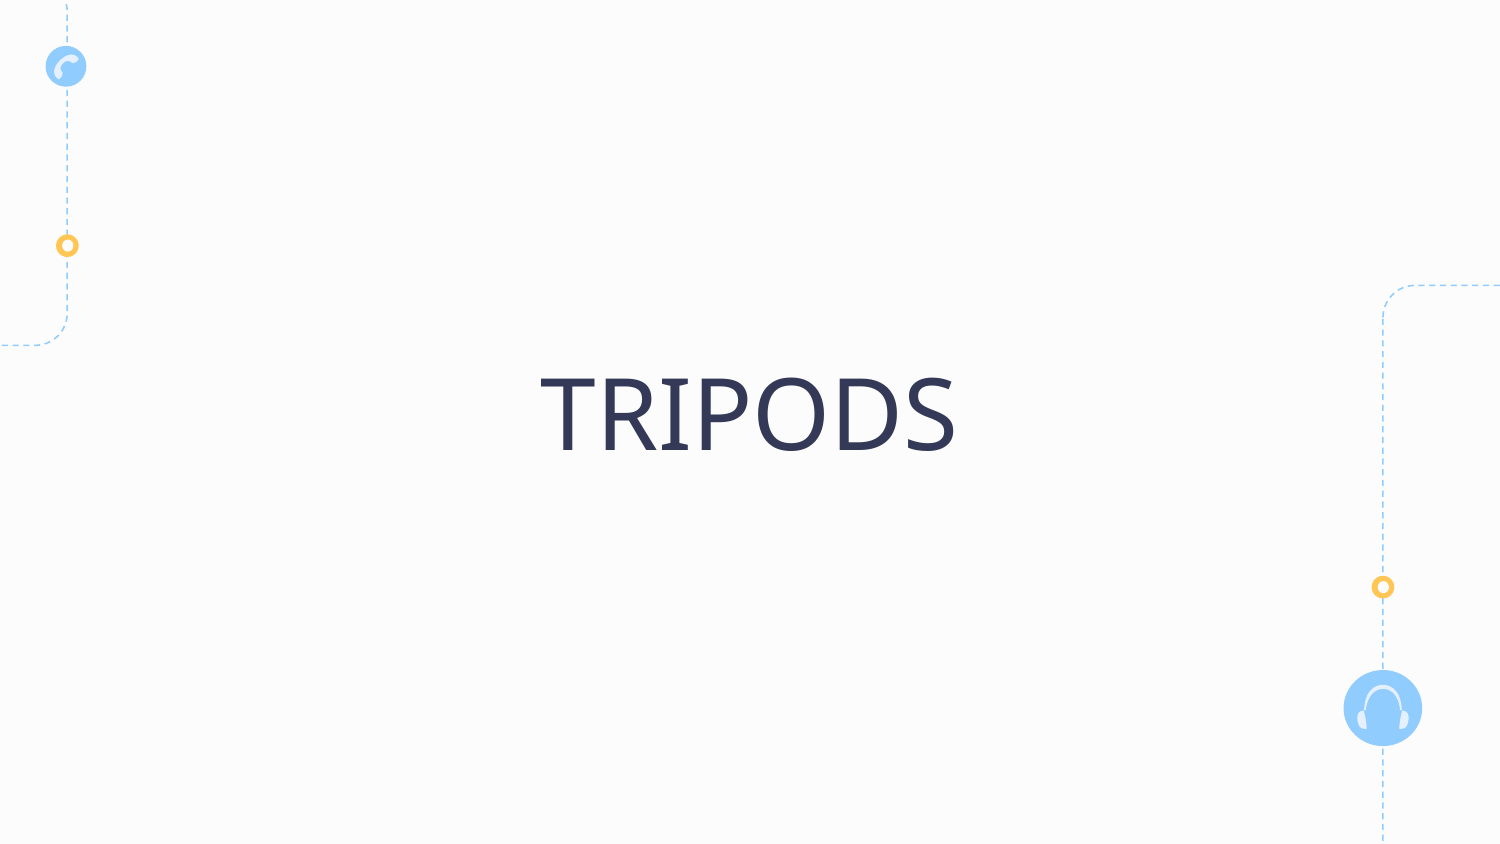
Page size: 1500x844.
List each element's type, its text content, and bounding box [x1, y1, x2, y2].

title TRIPODS [280, 214, 1220, 630]
